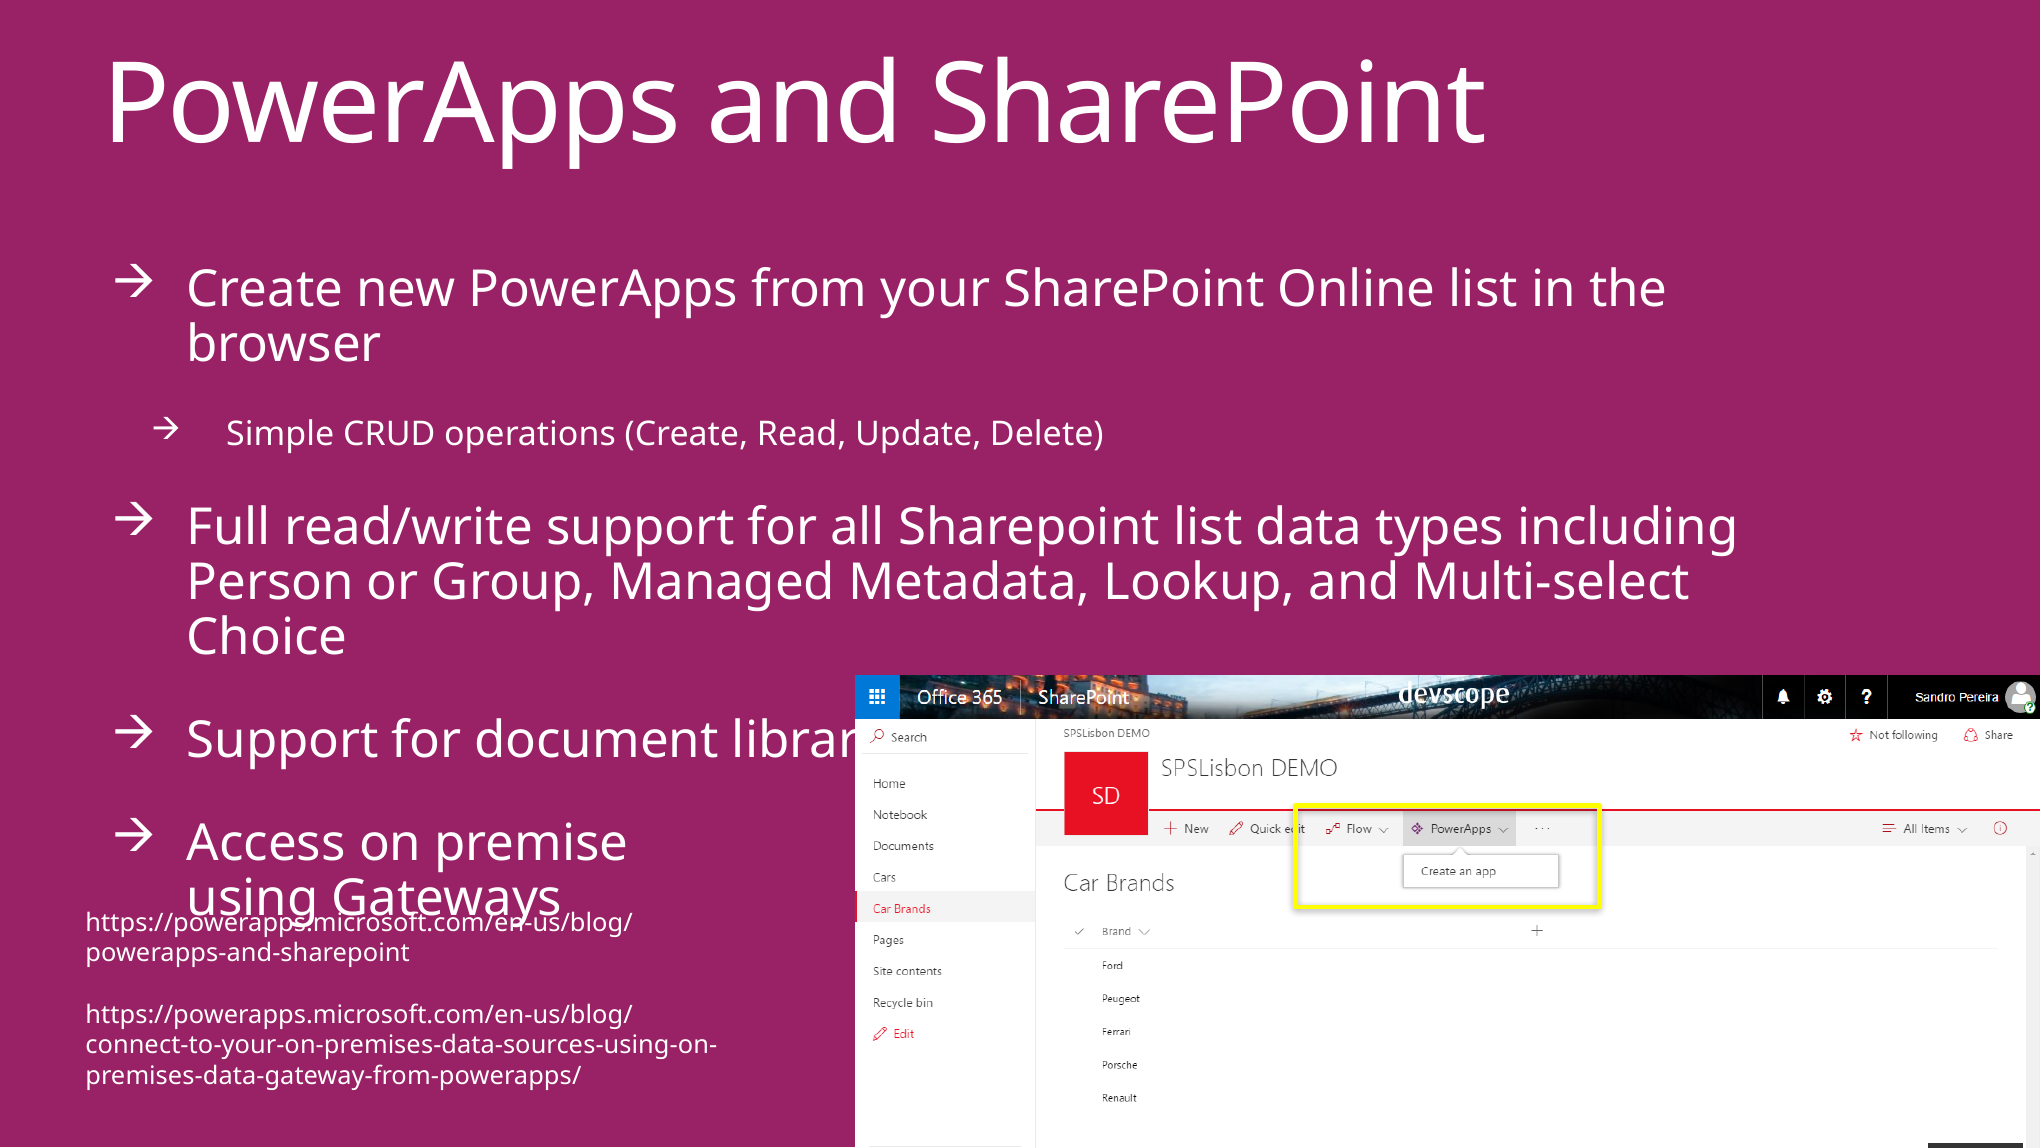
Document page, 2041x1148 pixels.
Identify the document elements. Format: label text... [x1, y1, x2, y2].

text_box https://powerapps.microsoft.com/en-us/blog/powerapps-and-sharepoint https://powerapps.microsoft.com/en-us/blog/connect-to-your-on-premises-data-sources-using-on-premises-data-gateway-from-powerapps/ [70, 898, 747, 1097]
picture [854, 675, 2040, 1148]
text_box Create new PowerApps from your SharePoint Online list in the browser Simple CRUD operations (Create, Read, Update, Delete) Full read/write support for all Sharepoint list data types including Person or Group, Managed Metadata, Lookup, and Multi-select Choice Support for document libraries Access on premise using Gateways [87, 246, 1818, 942]
text_box PowerApps and SharePoint [87, 38, 1953, 219]
